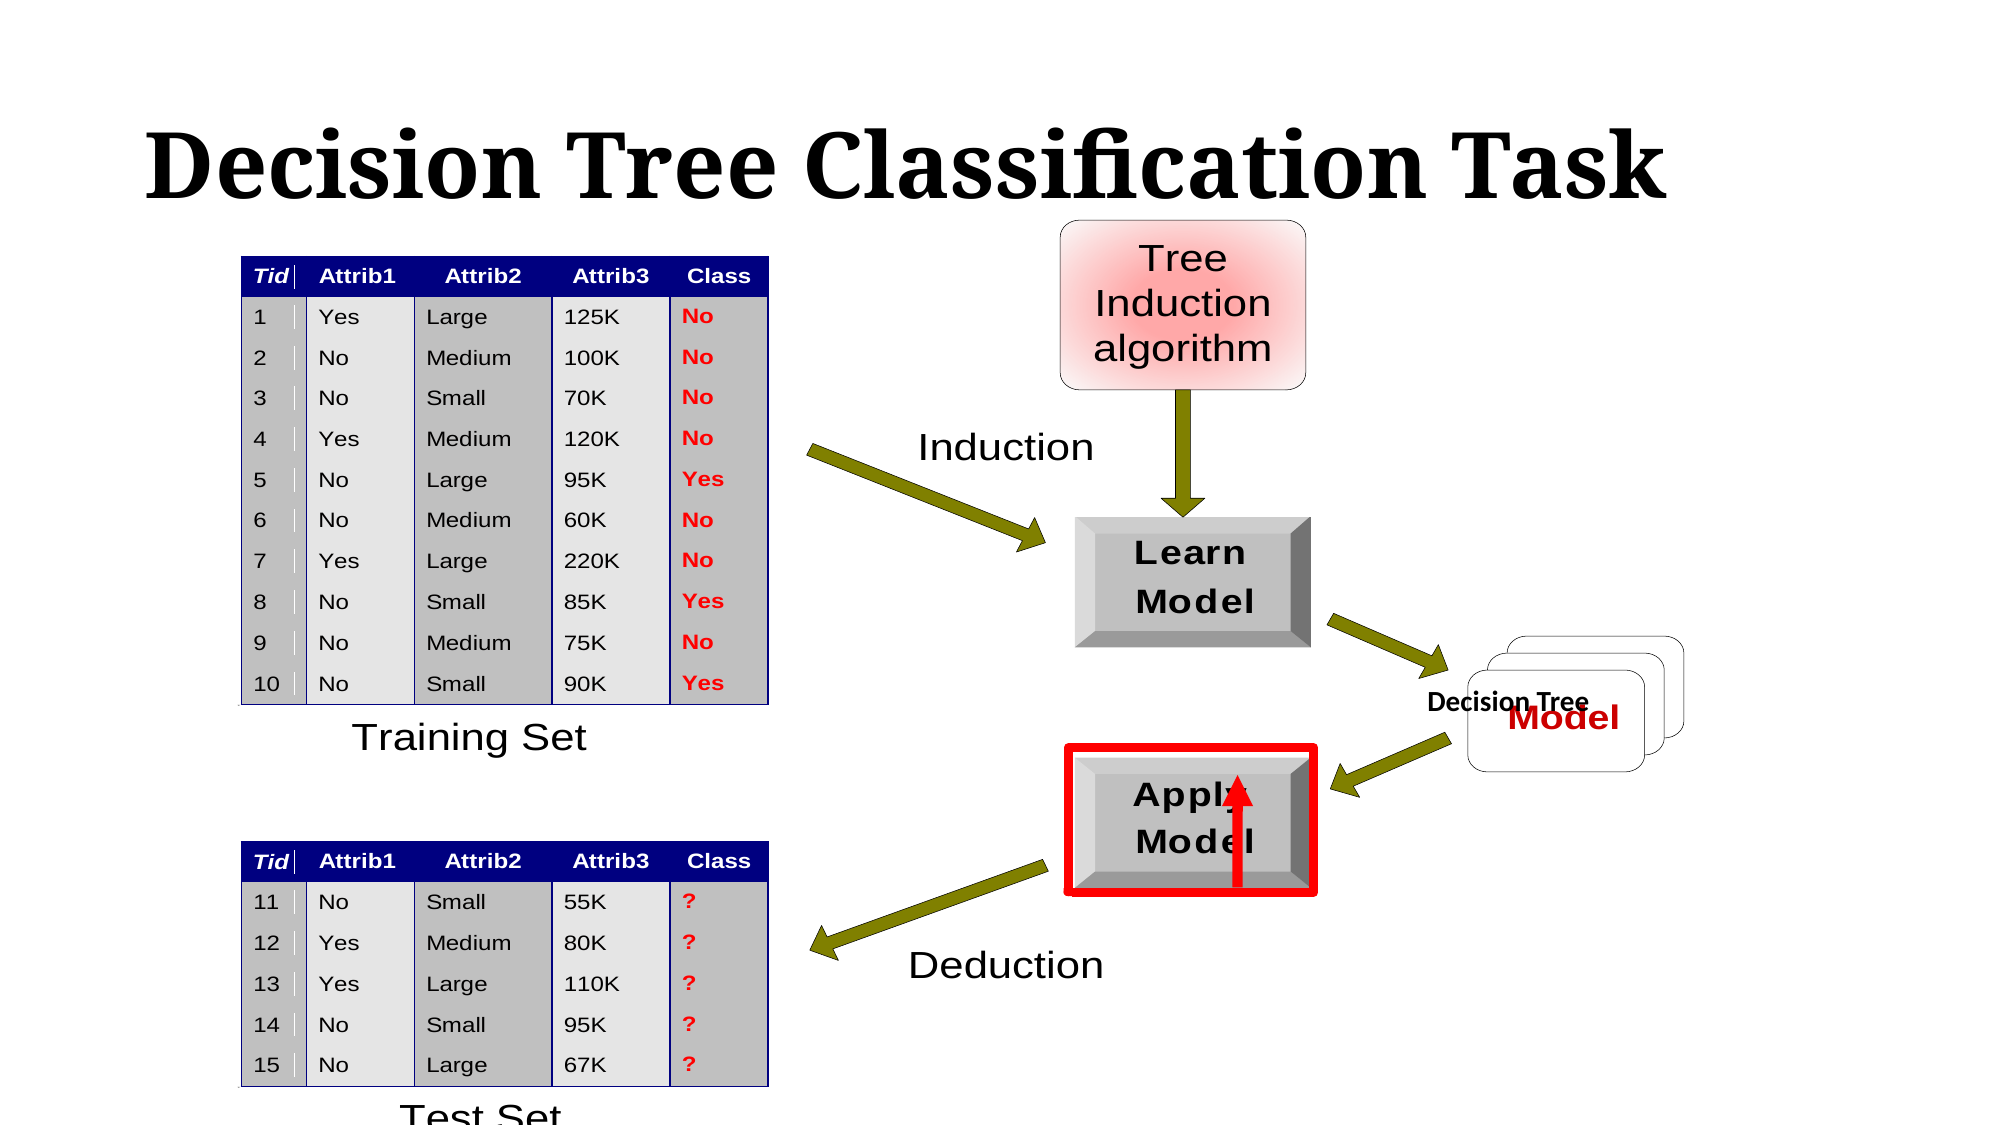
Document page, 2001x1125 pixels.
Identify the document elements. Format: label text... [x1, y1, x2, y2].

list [220, 217, 1688, 1125]
title Decision Tree Classification Task [136, 59, 1863, 278]
